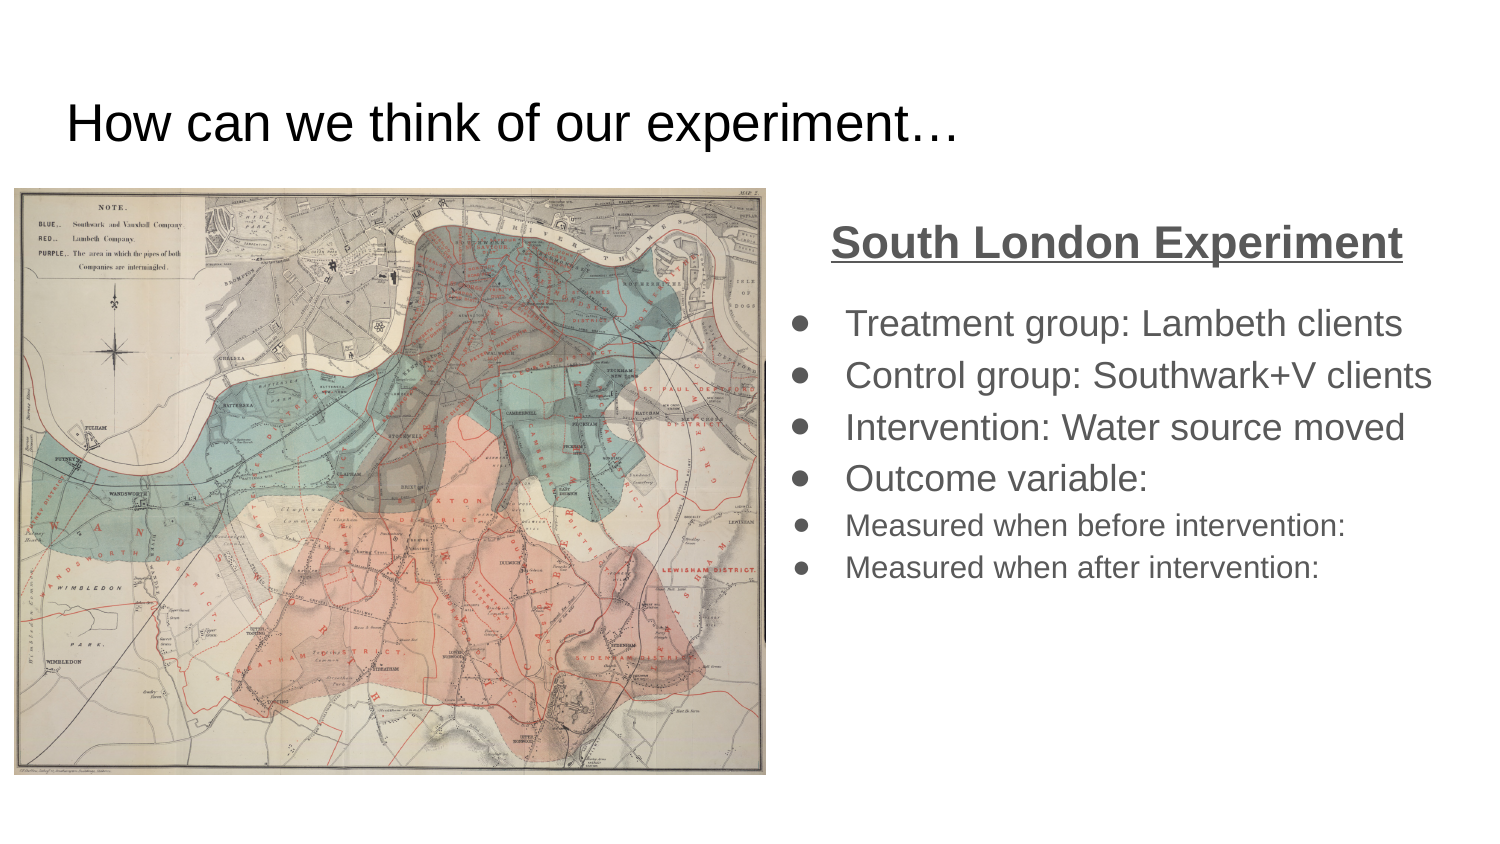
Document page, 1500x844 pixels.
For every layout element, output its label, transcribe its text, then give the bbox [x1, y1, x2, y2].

picture [13, 188, 766, 776]
title How can we think of our experiment… [51, 72, 1449, 167]
list South London Experiment Treatment group: Lambeth clients Control group: Southwark+V clients Intervention: Water source moved Outcome variable: Measured when before intervention: Measured when after intervention: [766, 189, 1479, 750]
